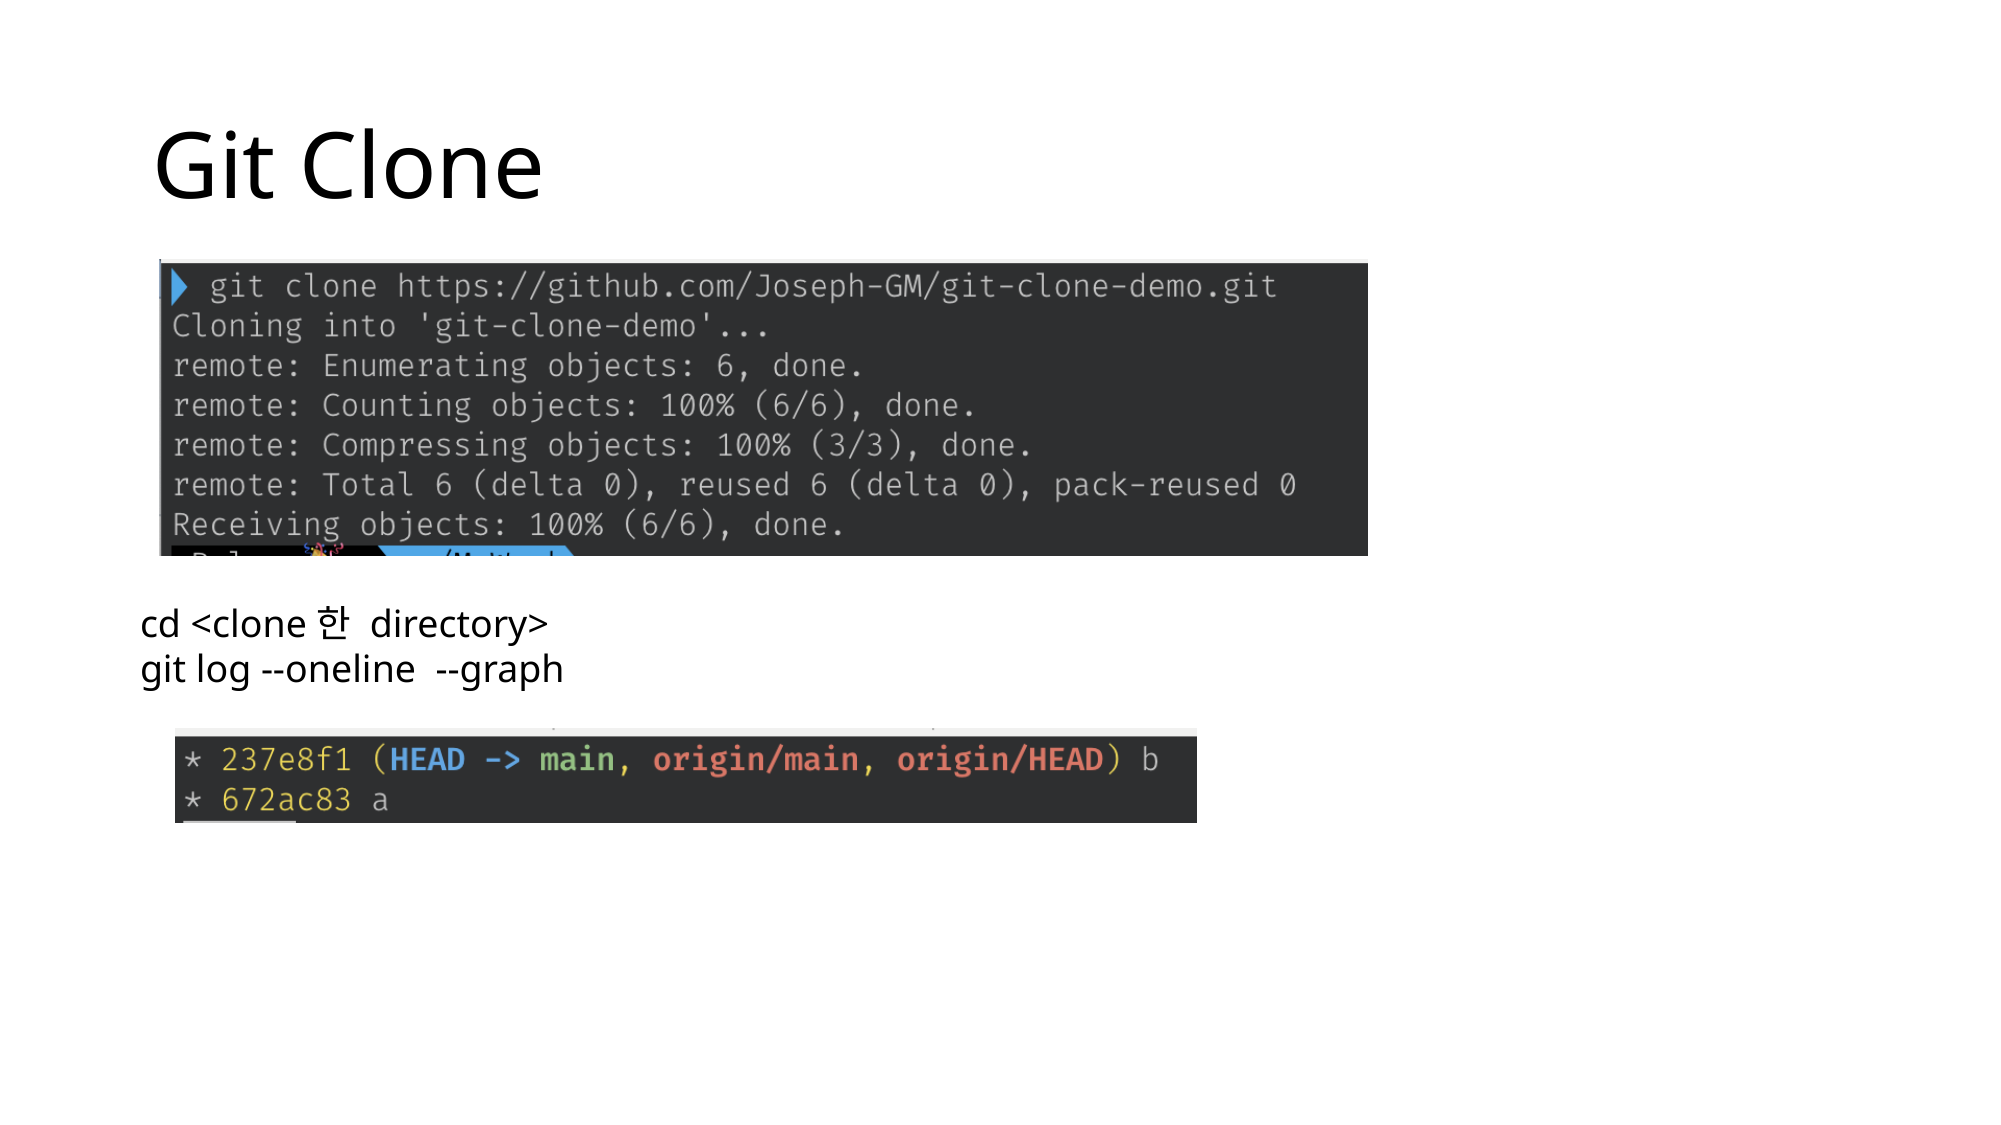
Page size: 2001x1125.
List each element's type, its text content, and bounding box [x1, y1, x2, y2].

title Git Clone [137, 59, 1863, 278]
picture [174, 728, 1197, 824]
picture [158, 259, 1368, 557]
text_box cd <clone한 directory> git log --oneline --graph [125, 592, 580, 698]
